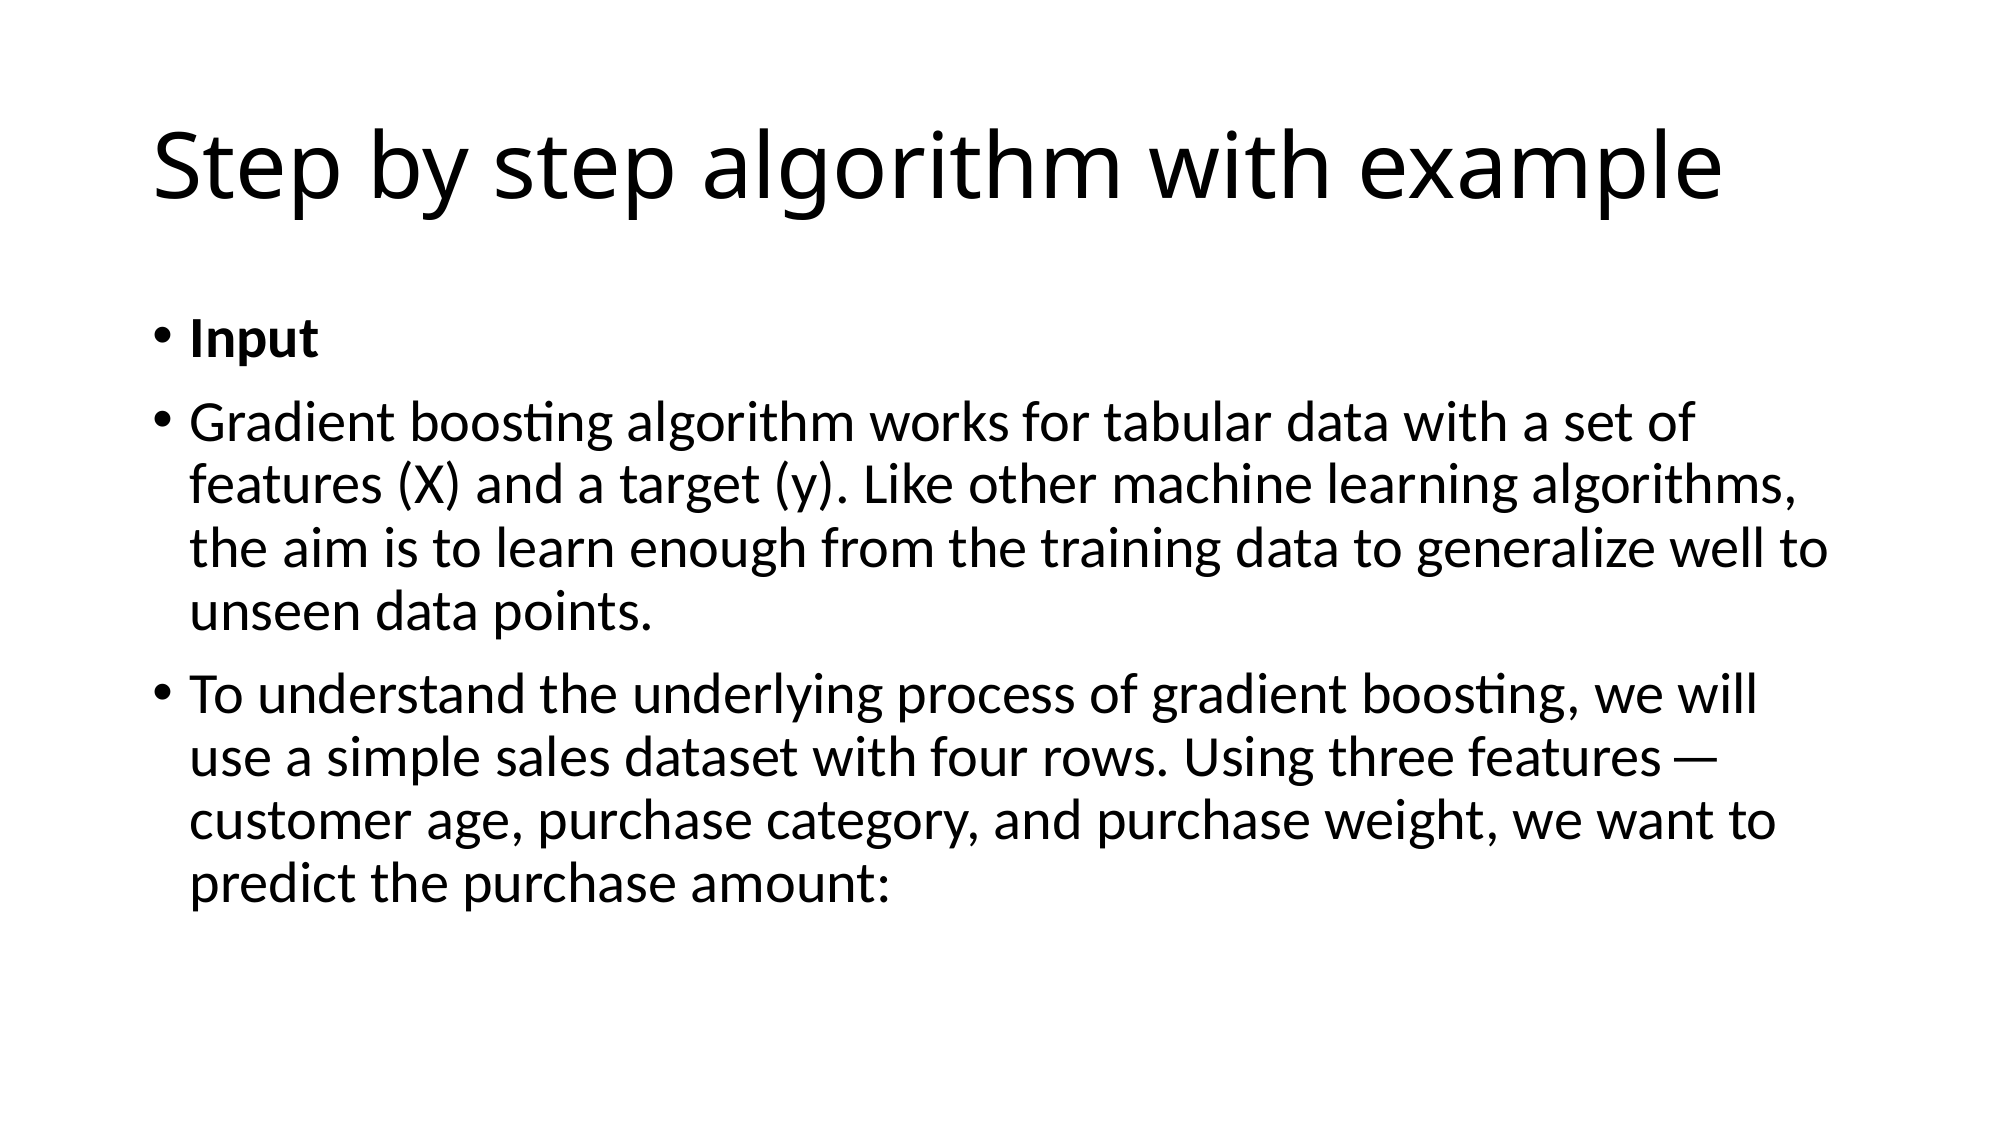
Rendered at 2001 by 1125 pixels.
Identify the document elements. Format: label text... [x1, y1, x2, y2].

list Input Gradient boosting algorithm works for tabular data with a set of features (X) and a target (y). Like other machine learning algorithms, the aim is to learn enough from the training data to generalize well to unseen data points. To understand the underlying process of gradient boosting, we will use a simple sales dataset with four rows. Using three features — customer age, purchase category, and purchase weight, we want to predict the purchase amount: [137, 299, 1863, 1014]
title Step by step algorithm with example [137, 59, 1863, 278]
